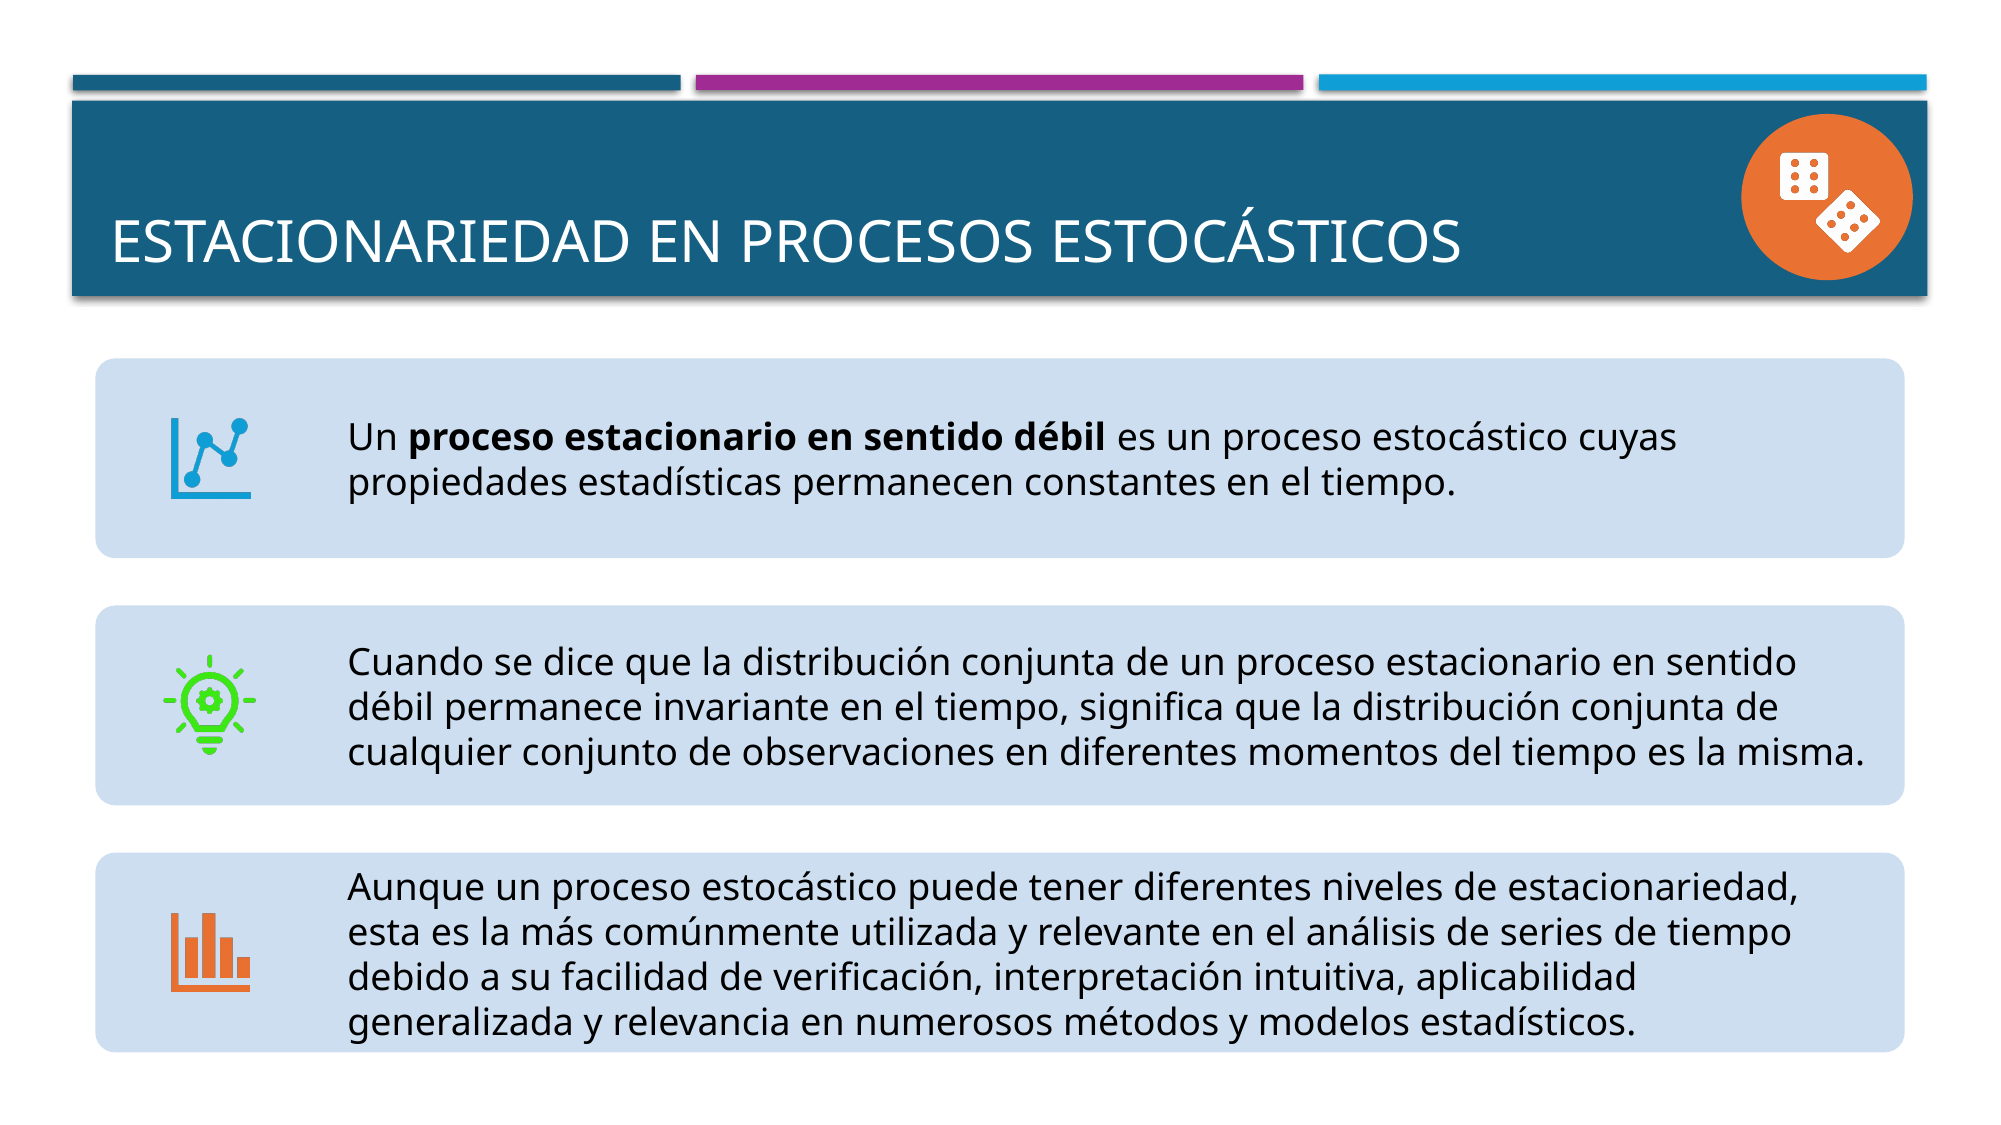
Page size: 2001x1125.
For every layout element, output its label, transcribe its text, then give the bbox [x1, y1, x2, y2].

title ESTACIONARIEDAD EN PROCESOS ESTOCÁSTICOS [95, 115, 1737, 282]
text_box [1740, 113, 1914, 281]
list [94, 357, 1906, 1054]
